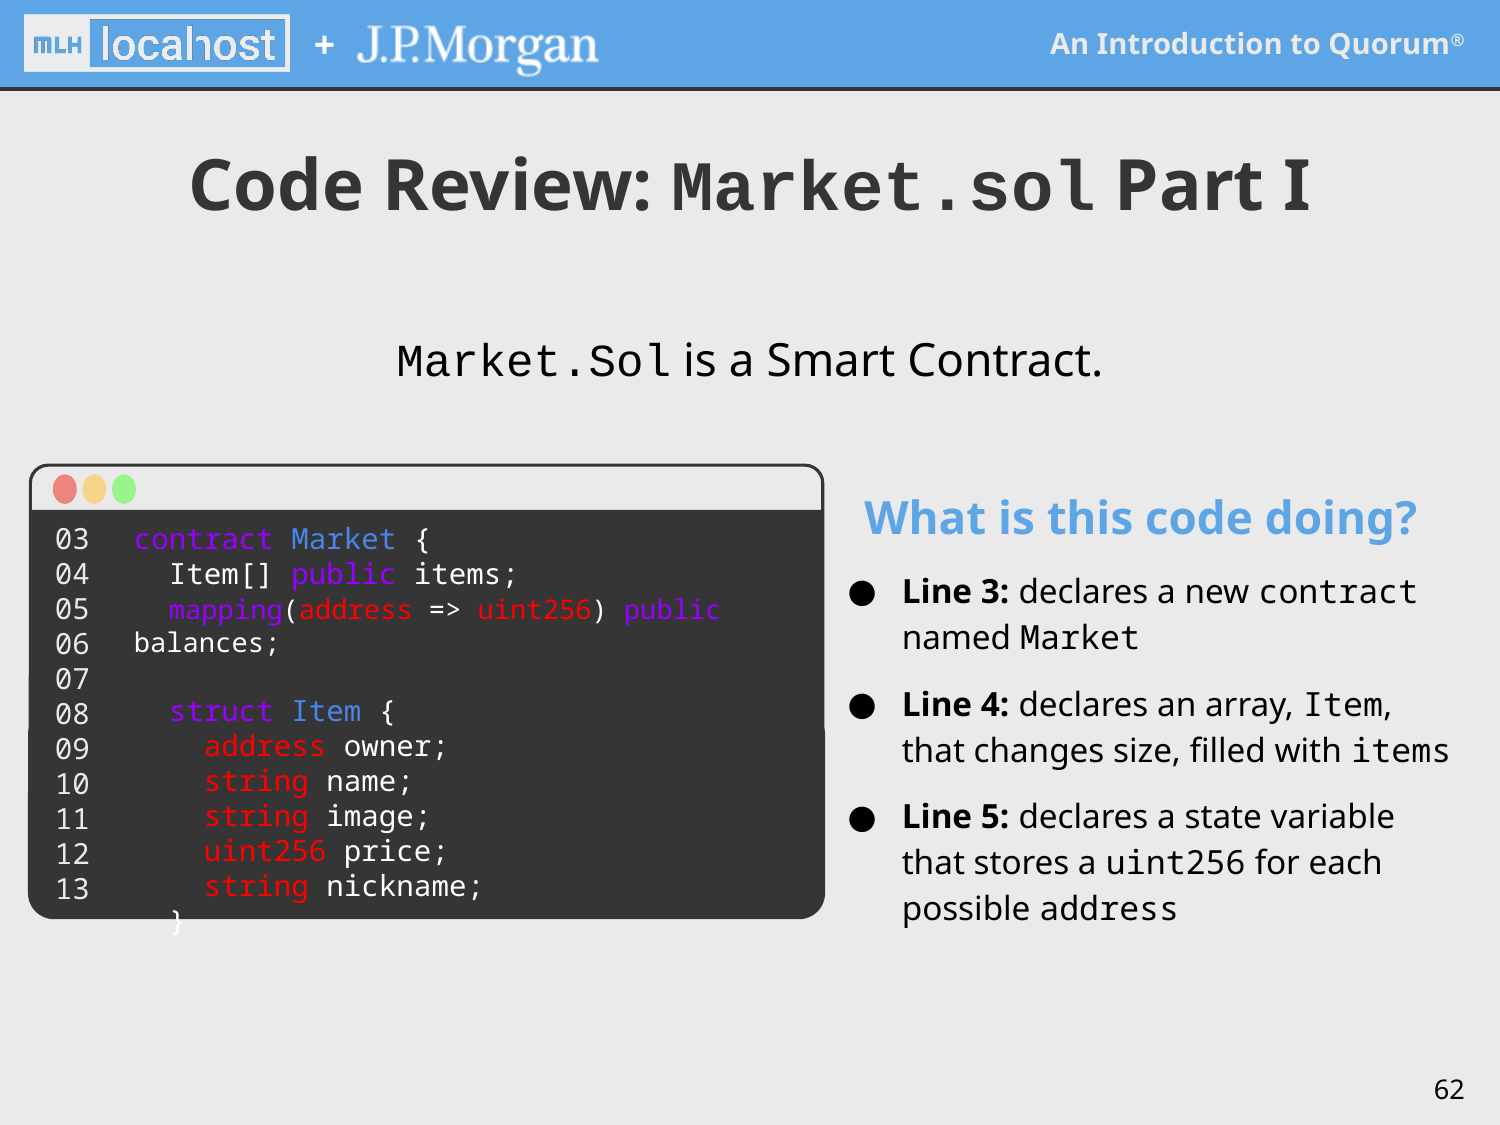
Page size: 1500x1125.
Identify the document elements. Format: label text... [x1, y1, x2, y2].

text_box Code Review: Market.sol Part I [40, 128, 1460, 236]
slide_number ‹#› [1389, 1057, 1480, 1125]
picture [333, 7, 625, 79]
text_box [30, 464, 823, 918]
text_box What is this code doing? Line 3: declares a new contract named Market Line 4: declares an array, Item, that changes size, filled with items Line 5: declares a state variable that stores a uint256 for each possible address [826, 465, 1470, 846]
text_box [39, 505, 857, 890]
picture [24, 14, 290, 72]
text_box Market.Sol is a Smart Contract. [61, 263, 1439, 444]
